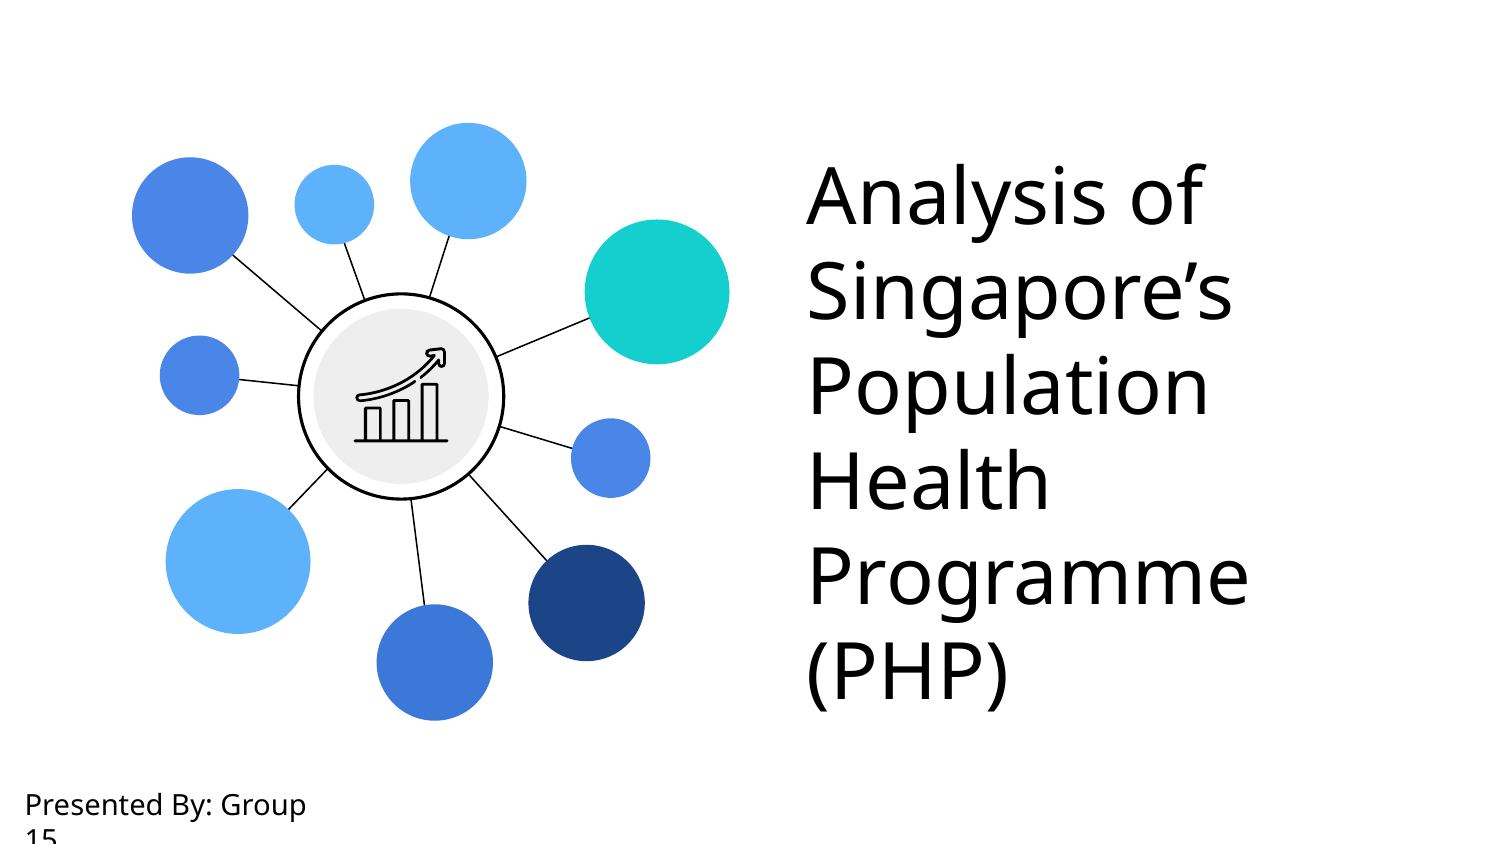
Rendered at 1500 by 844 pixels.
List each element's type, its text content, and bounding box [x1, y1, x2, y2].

title Analysis of Singapore’s Population Health Programme (PHP) [791, 255, 1448, 736]
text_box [324, 466, 535, 709]
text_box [198, 458, 319, 642]
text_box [266, 182, 450, 366]
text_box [509, 378, 660, 459]
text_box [353, 346, 449, 443]
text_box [118, 202, 261, 332]
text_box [495, 187, 706, 470]
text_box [158, 340, 293, 450]
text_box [298, 293, 504, 500]
text_box Presented By: Group 15 [9, 771, 334, 844]
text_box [538, 458, 666, 619]
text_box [373, 114, 490, 292]
